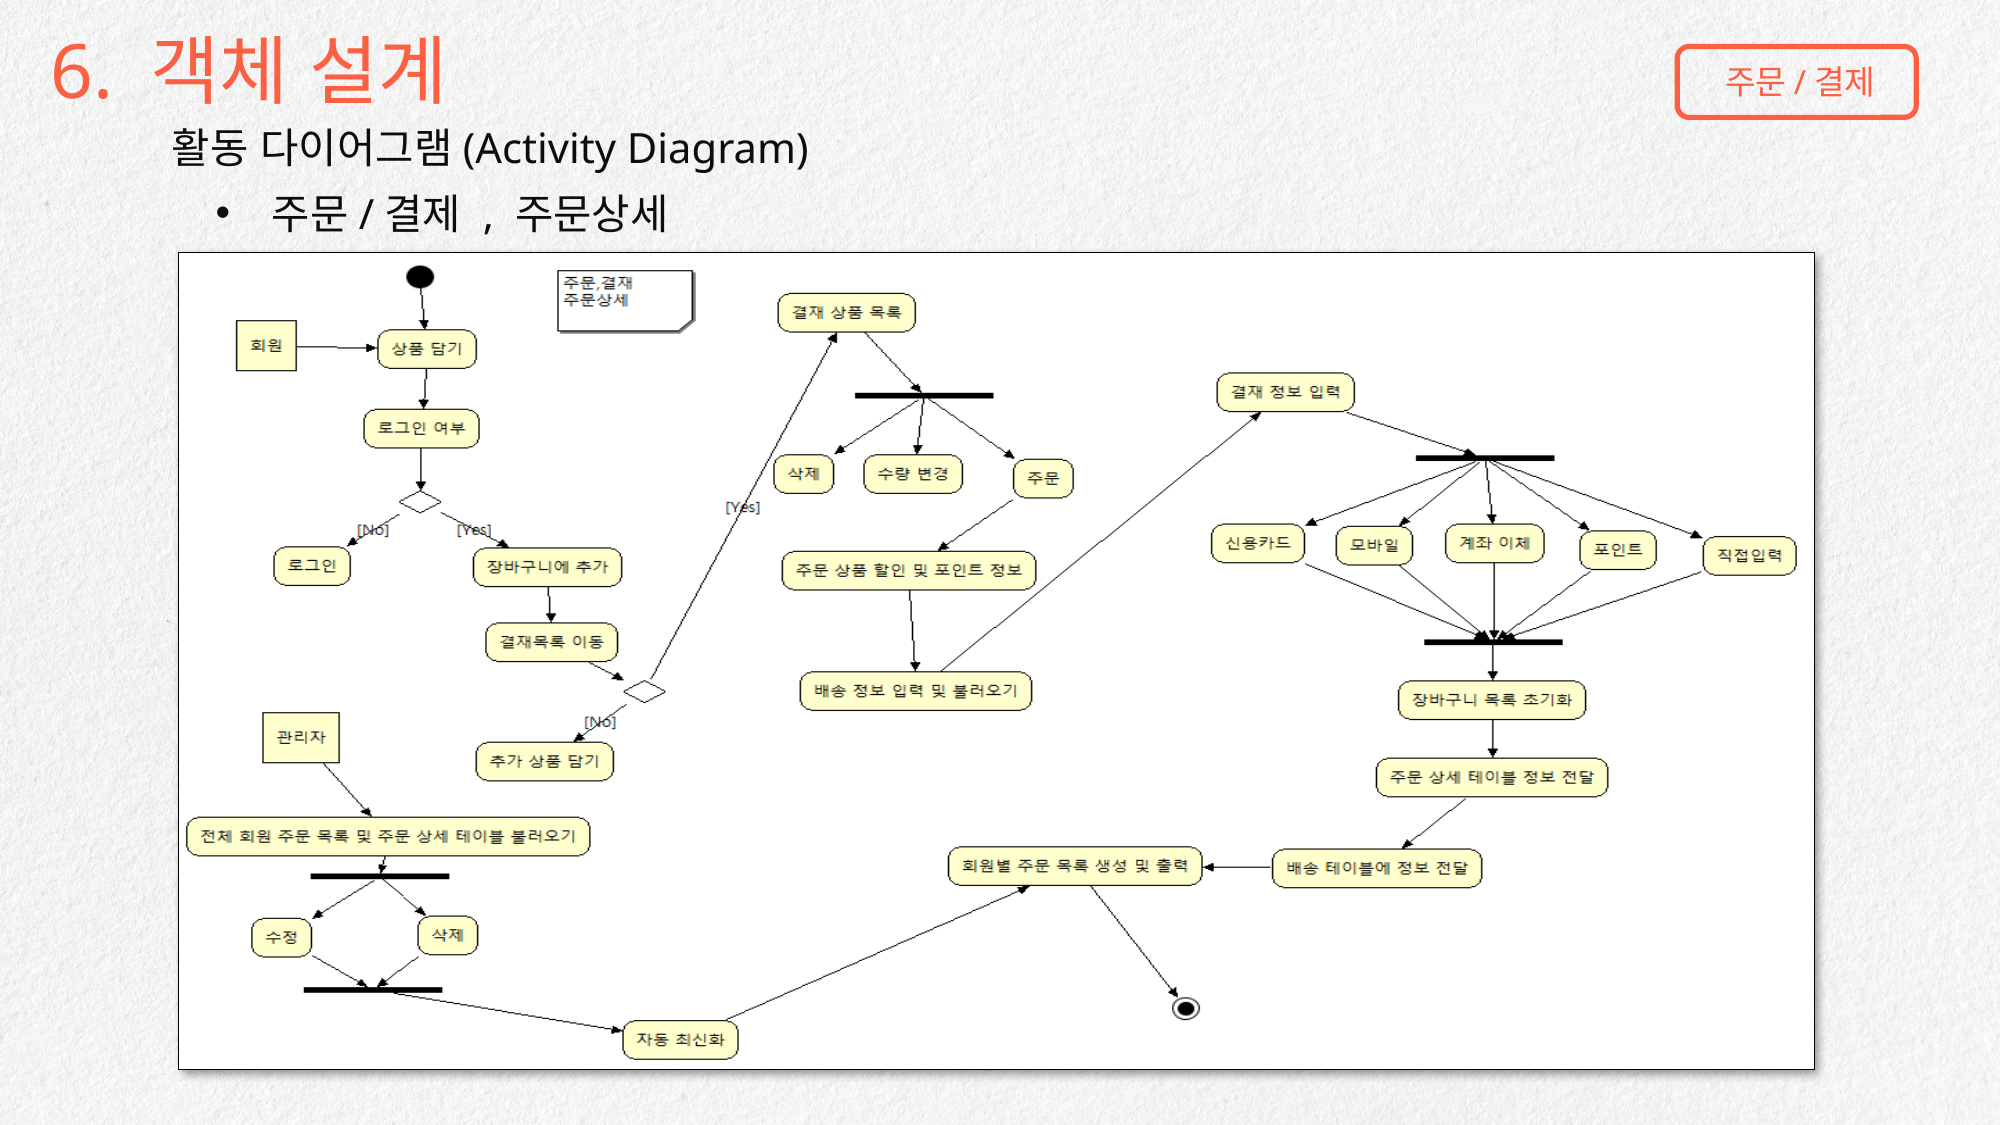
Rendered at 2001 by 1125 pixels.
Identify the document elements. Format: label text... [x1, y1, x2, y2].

text_box 주문/결제 , 주문상세 [200, 180, 696, 245]
text_box 6. 객체 설계 [35, 15, 463, 121]
picture [0, 0, 2000, 1125]
text_box 활동 다이어그램(Activity Diagram) [156, 114, 824, 180]
text_box [1676, 45, 1918, 119]
